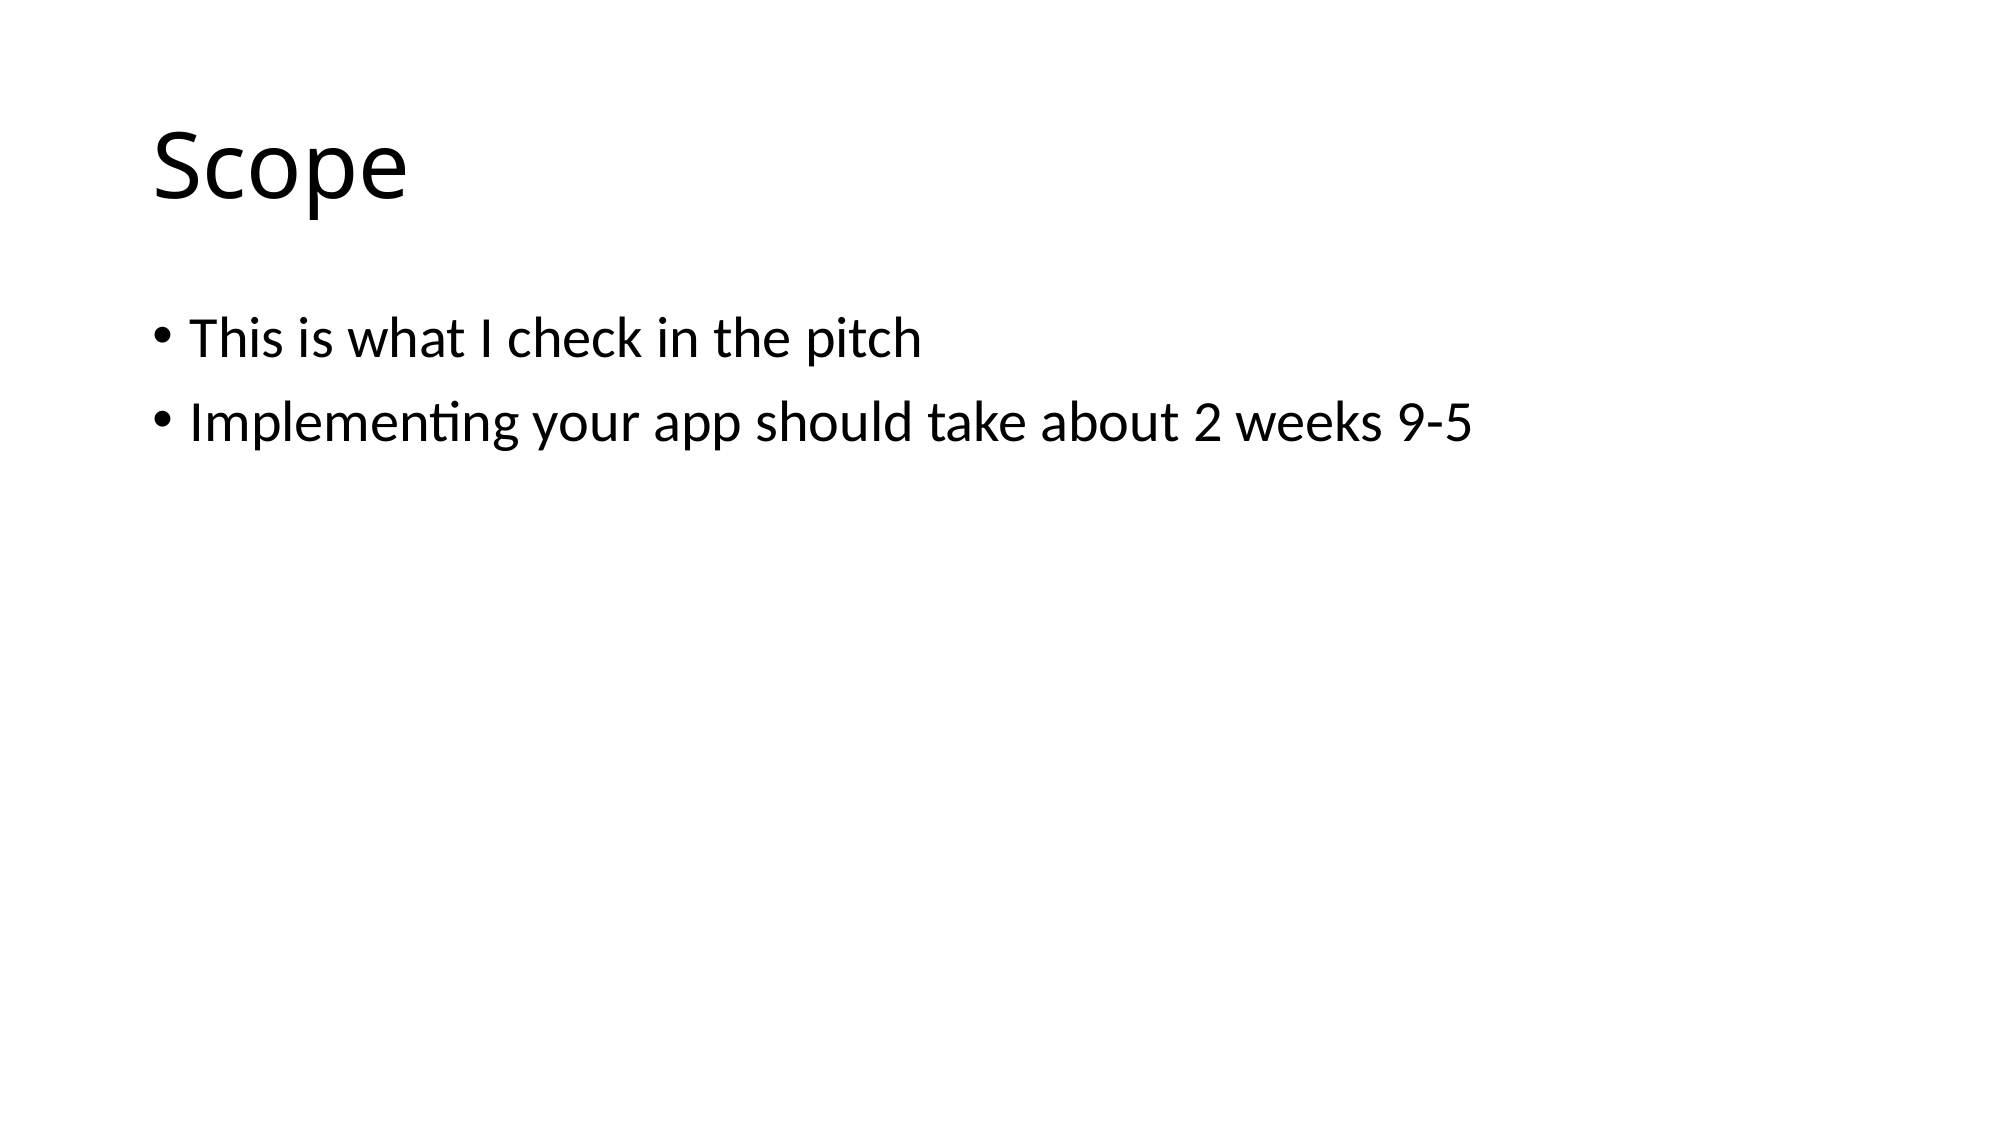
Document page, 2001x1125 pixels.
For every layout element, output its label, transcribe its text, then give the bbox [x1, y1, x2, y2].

title Scope [137, 59, 1863, 278]
list This is what I check in the pitch Implementing your app should take about 2 weeks 9-5 [137, 299, 1863, 1014]
